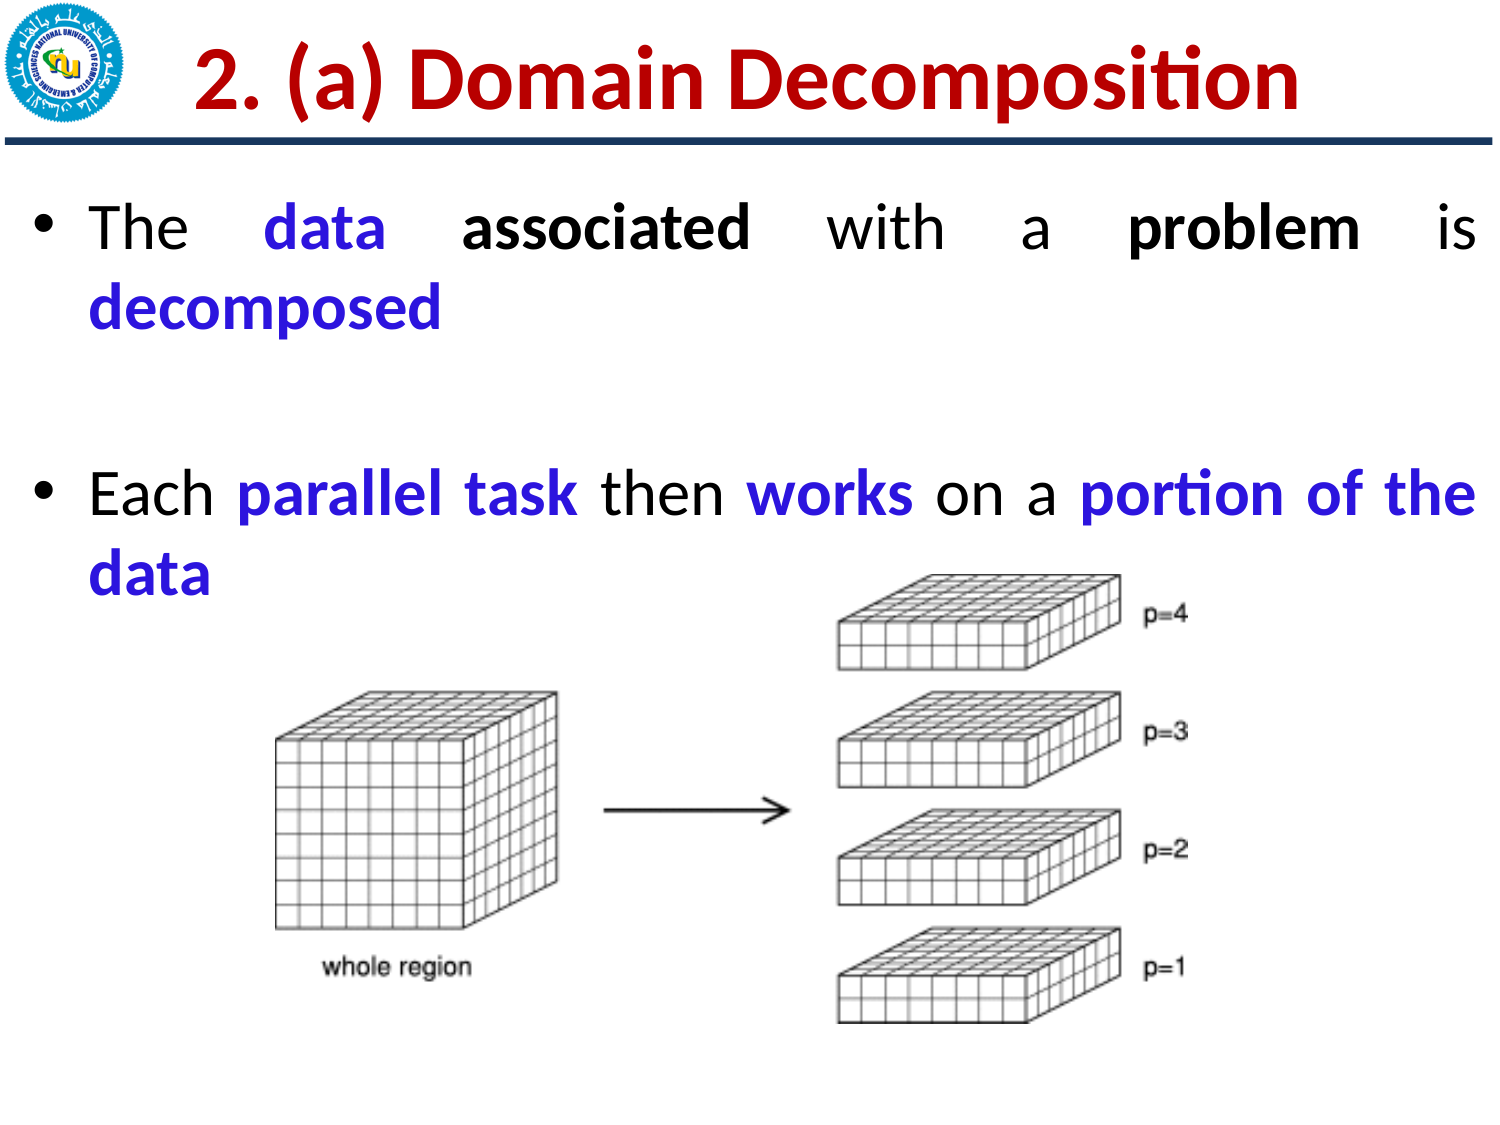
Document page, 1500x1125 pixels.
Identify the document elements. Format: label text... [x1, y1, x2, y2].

list The data associated with a problem is decomposed Each parallel task then works on a portion of the data [17, 174, 1493, 1088]
picture [274, 574, 1188, 1024]
title 2. (a) Domain Decomposition [4, 7, 1493, 135]
text_box [3, 135, 1494, 147]
picture [4, 2, 124, 7]
